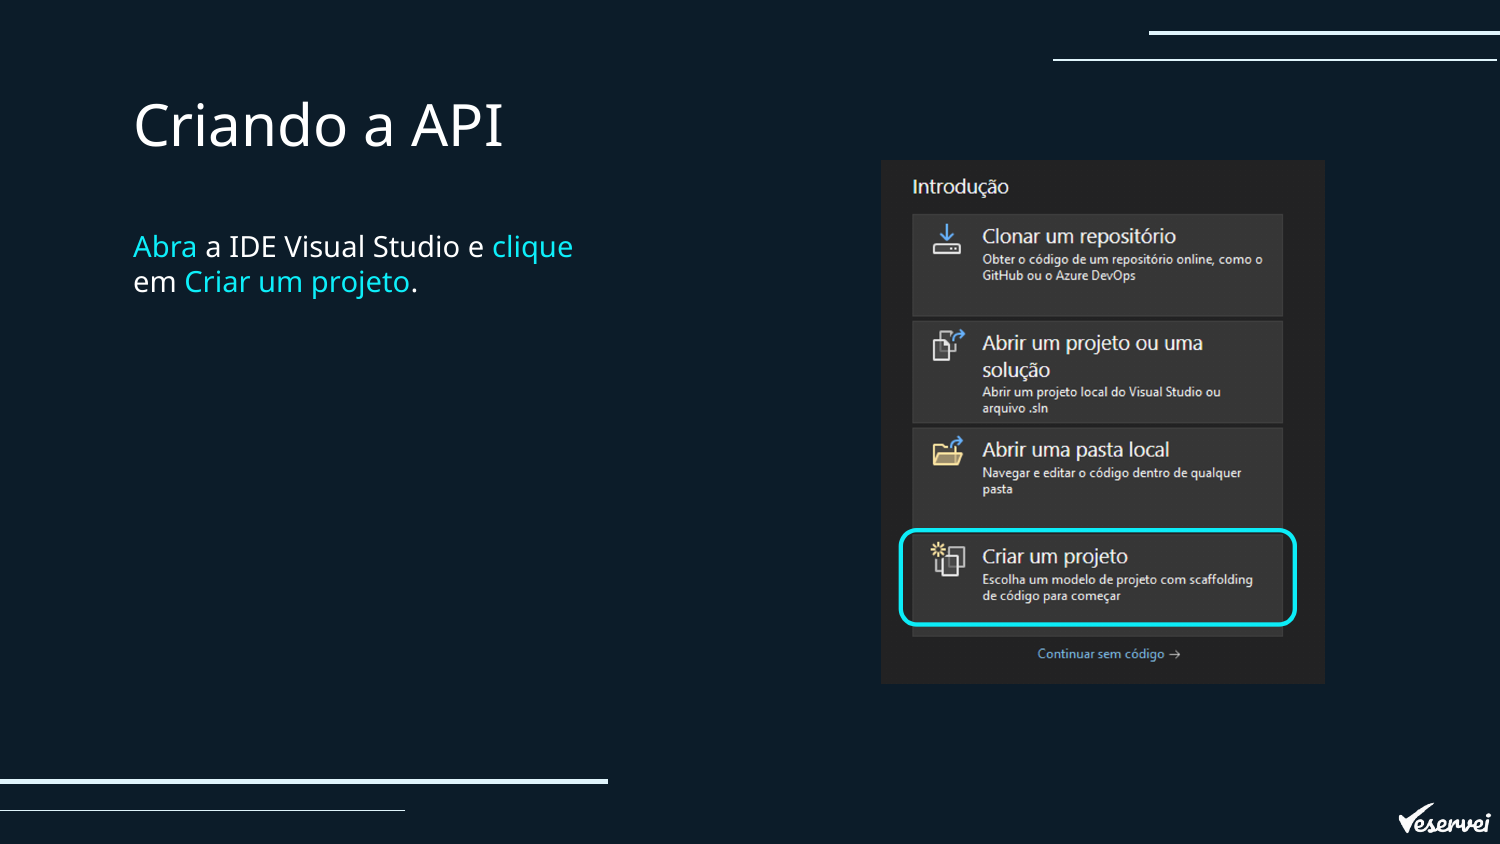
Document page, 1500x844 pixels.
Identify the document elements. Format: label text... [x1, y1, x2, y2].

title Criando a API [118, 72, 1382, 165]
text_box Abra a IDE Visual Studio e clique em Criar um projeto. [118, 213, 638, 631]
picture [1396, 797, 1500, 844]
picture [881, 160, 1326, 684]
